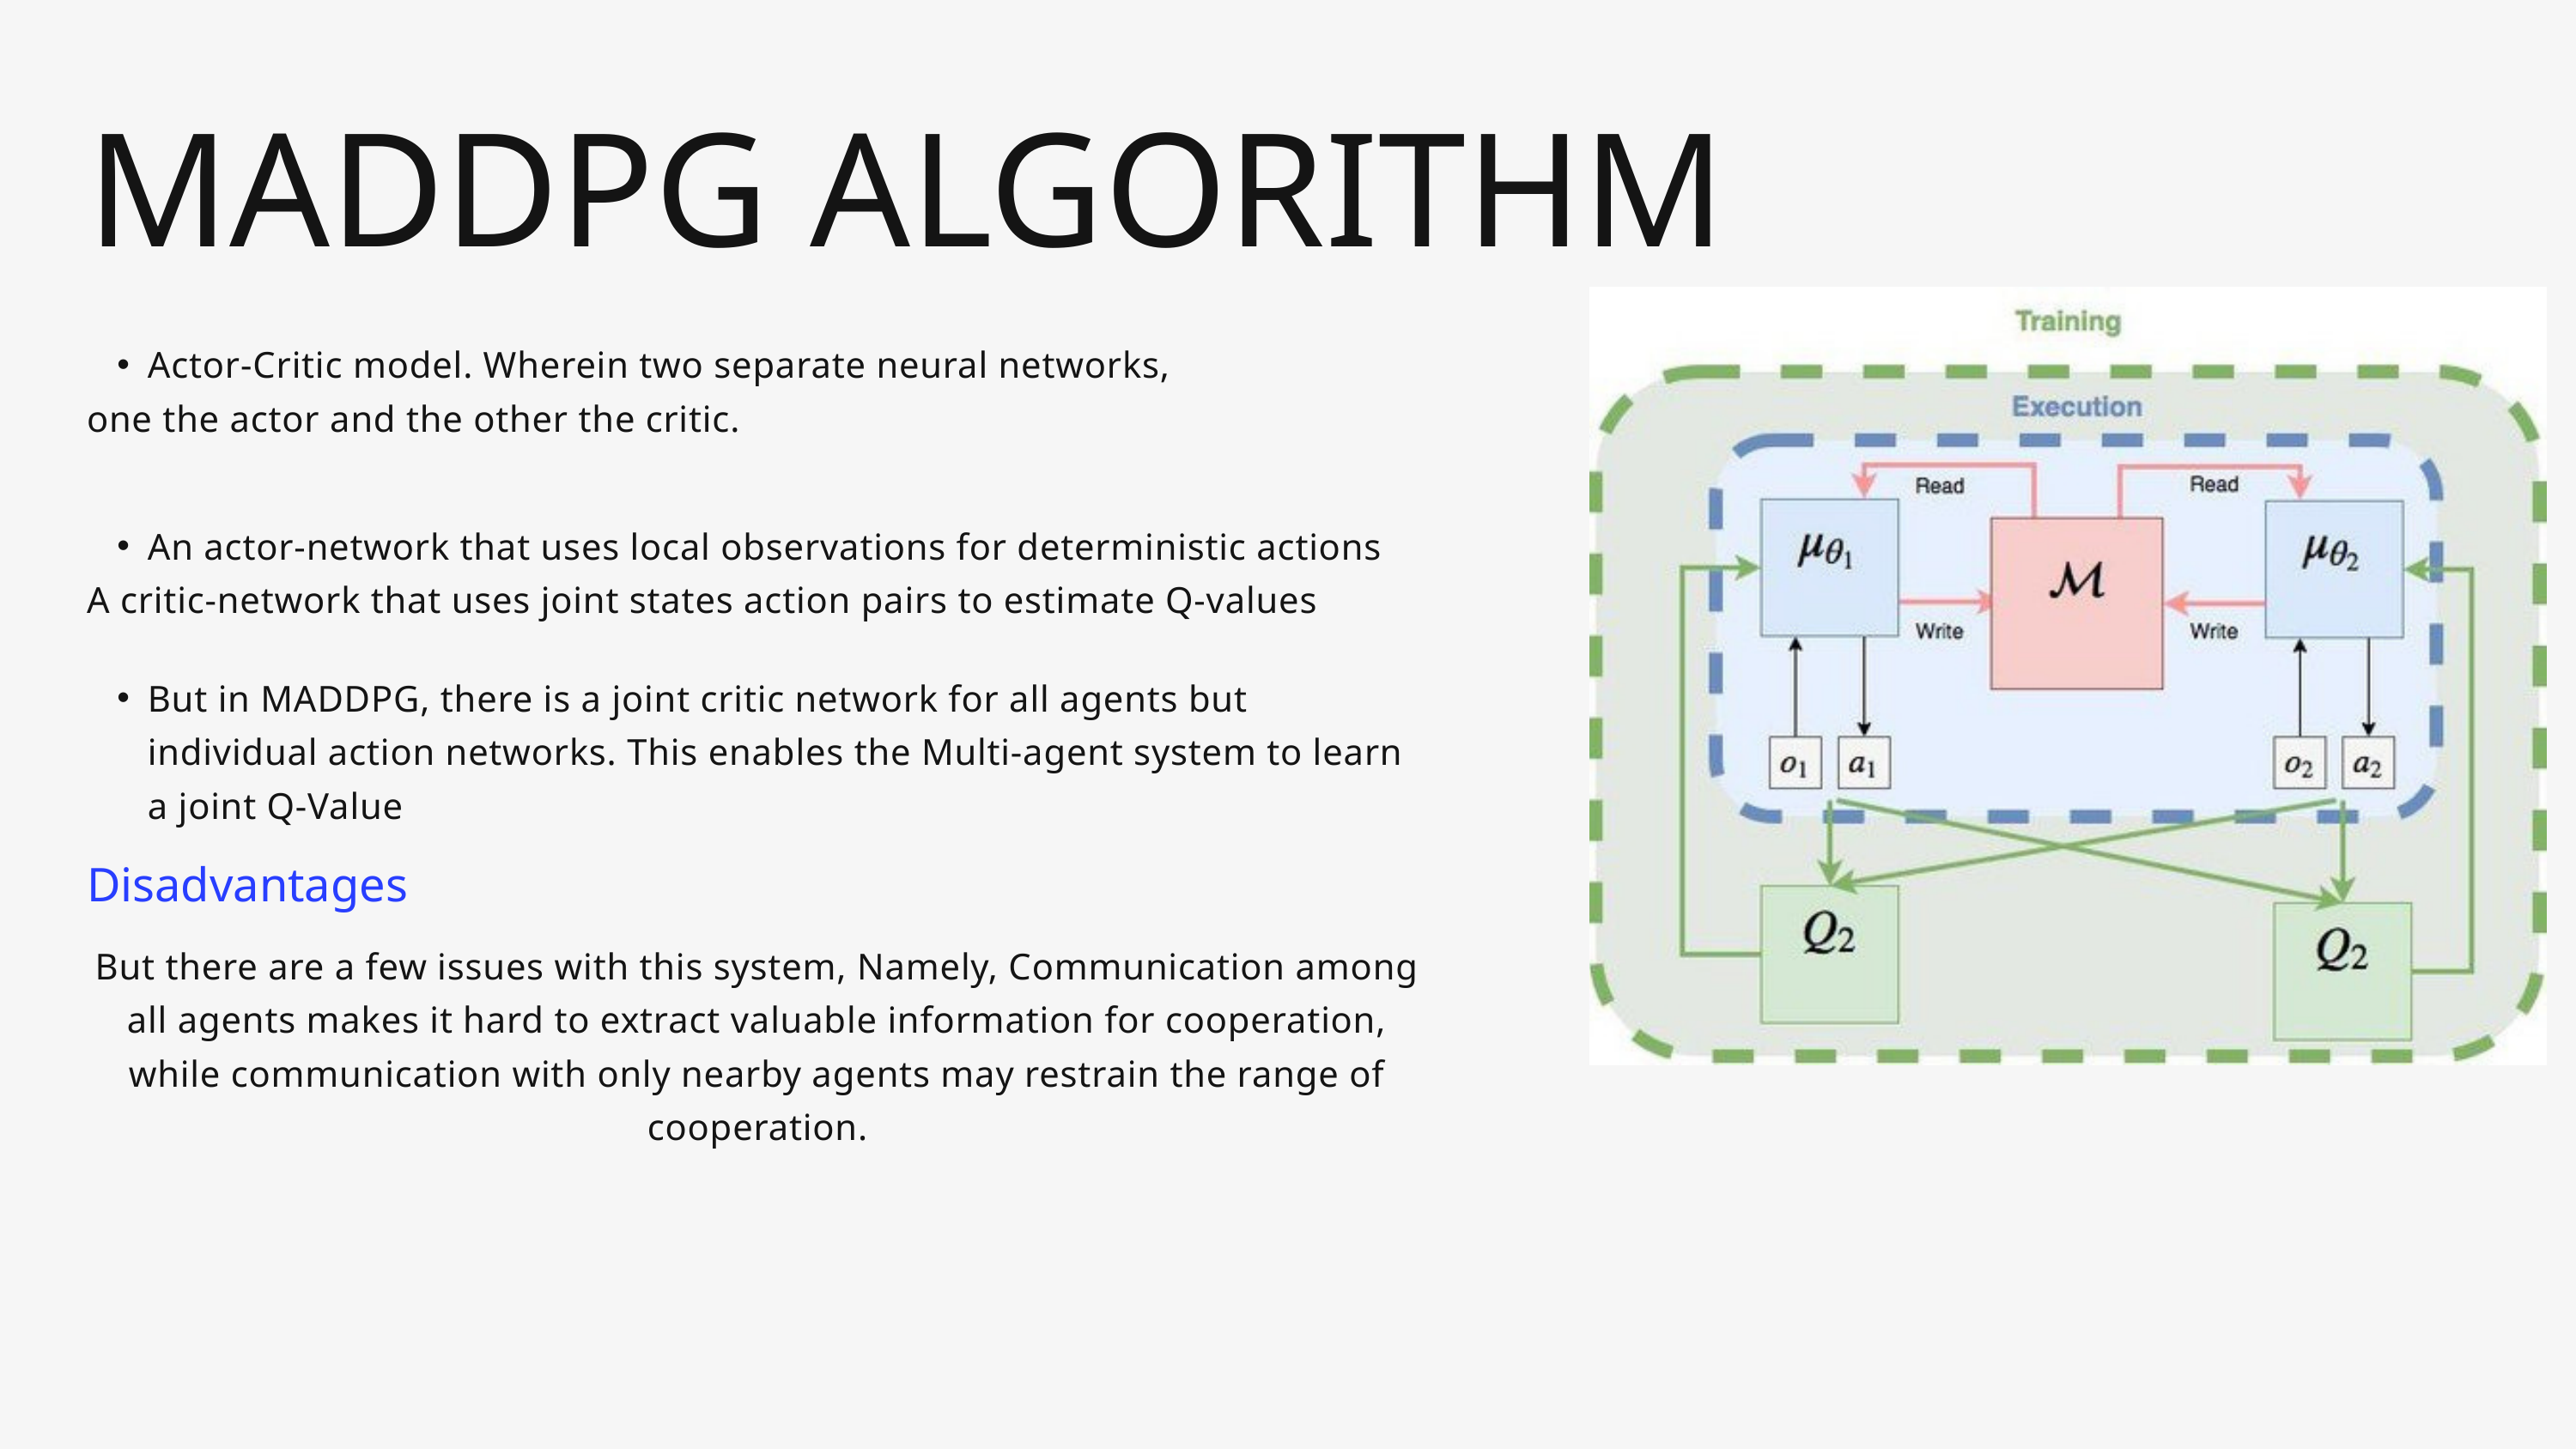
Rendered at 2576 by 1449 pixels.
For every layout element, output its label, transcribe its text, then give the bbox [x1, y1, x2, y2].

text_box But in MADDPG, there is a joint critic network for all agents but individual action networks. This enables the Multi-agent system to learn a joint Q-Value [87, 664, 1429, 827]
text_box MADDPG ALGORITHM [87, 120, 2198, 279]
text_box Actor-Critic model. Wherein two separate neural networks, one the actor and the other the critic. [87, 331, 1585, 440]
picture [1589, 286, 2548, 1066]
text_box An actor-network that uses local observations for deterministic actions A critic-network that uses joint states action pairs to estimate Q-values [87, 512, 1585, 621]
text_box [86, 850, 1429, 1092]
